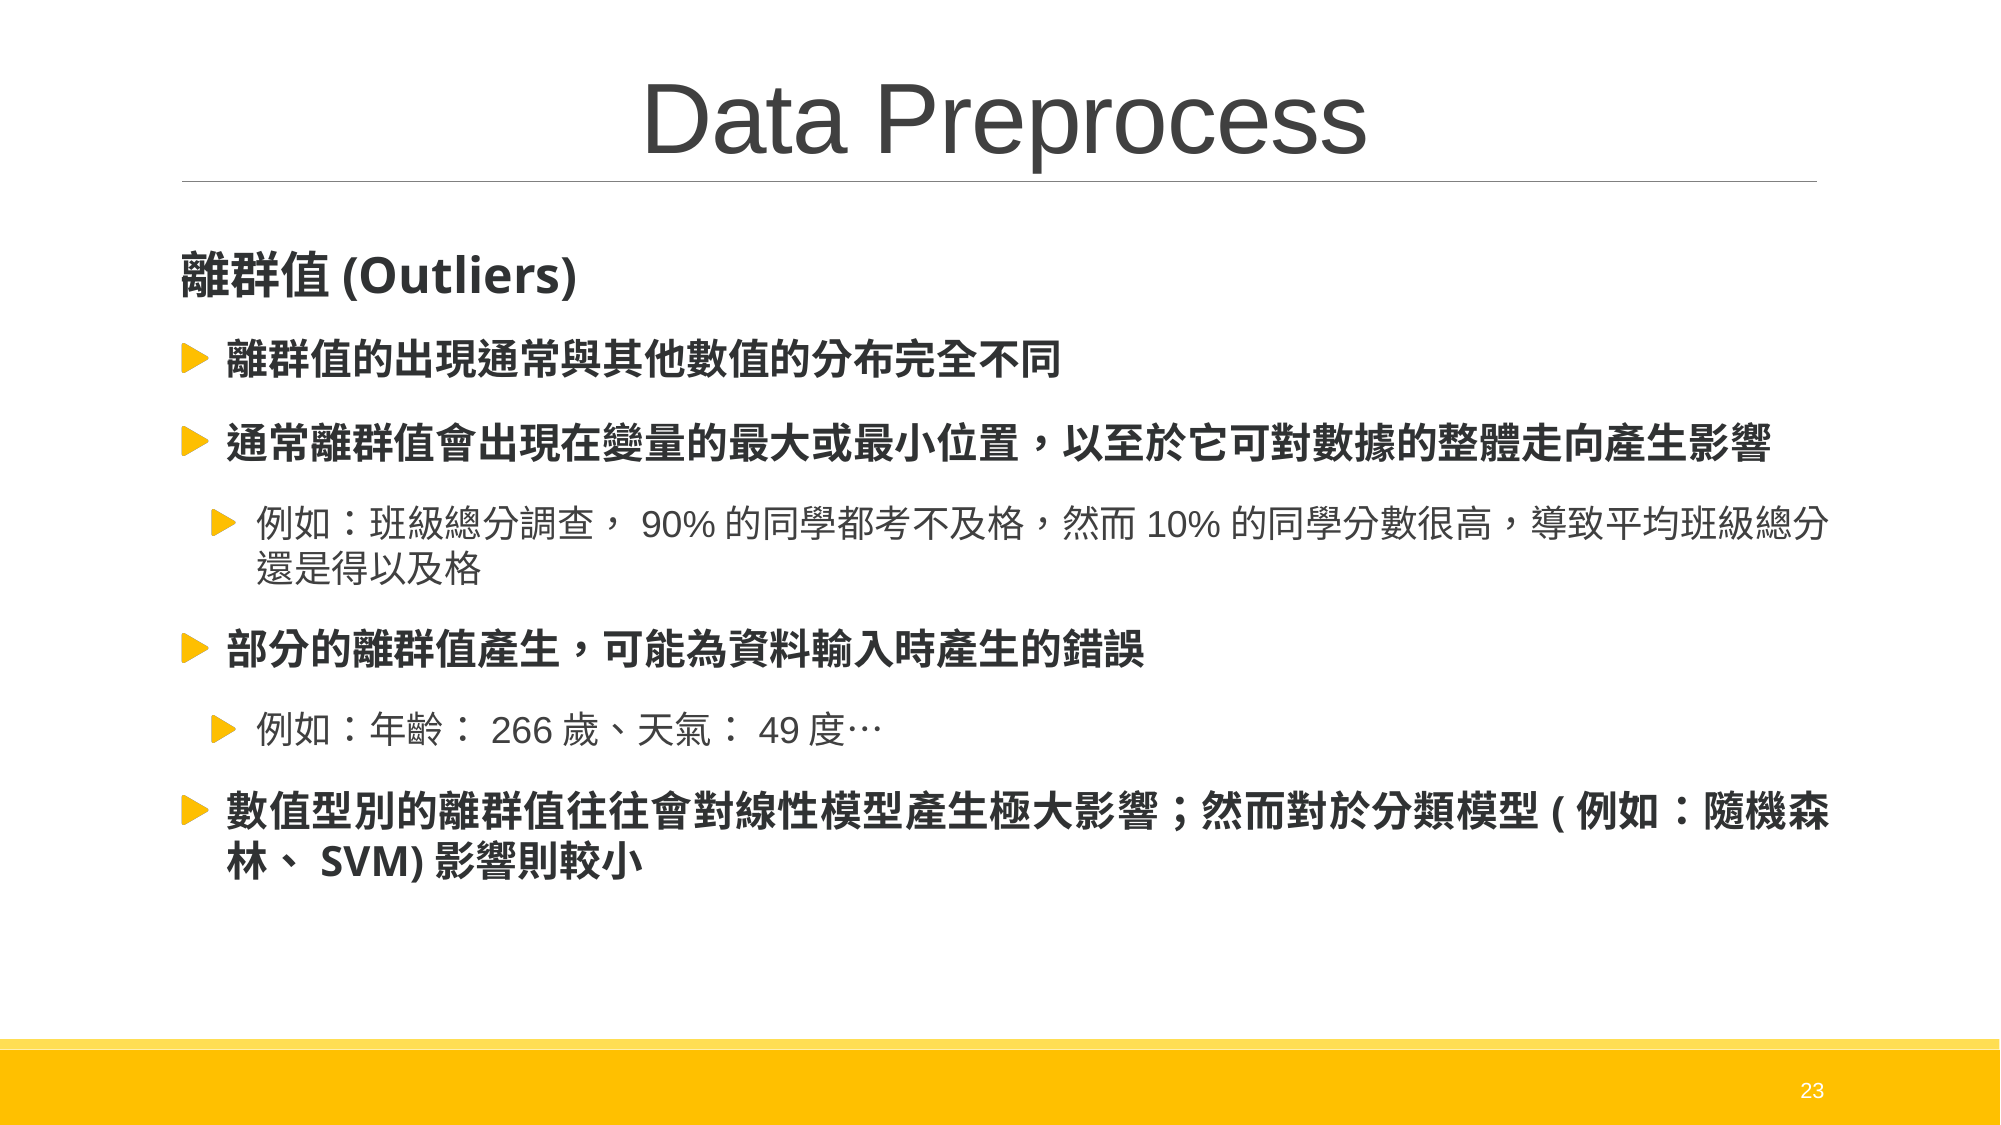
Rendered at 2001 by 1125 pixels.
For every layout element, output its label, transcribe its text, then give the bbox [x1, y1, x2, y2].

picture [180, 795, 210, 825]
picture [180, 343, 210, 373]
title Data Preprocess [180, 47, 1830, 182]
slide_number 23 [1624, 1059, 1840, 1120]
picture [210, 509, 237, 536]
picture [180, 633, 210, 663]
picture [210, 715, 237, 743]
list 離群值(Outliers) 離群值的出現通常與其他數值的分布完全不同 通常離群值會出現在變量的最大或最小位置，以至於它可對數據的整體走向產生影響 例如：班級總分調查，90%的同學都考不及格，然而10%的同學分數很高，導致平均班級總分還是得以及格 部分的離群值產生，可能為資料輸入時產生的錯誤 例如：年齡：266歲、天氣：49度… 數值型別的離群值往往會對線性模型產生極大影響；然而對於分類模型(例如：隨機森林、SVM)影響則較小 [180, 206, 1830, 1014]
picture [180, 426, 210, 456]
